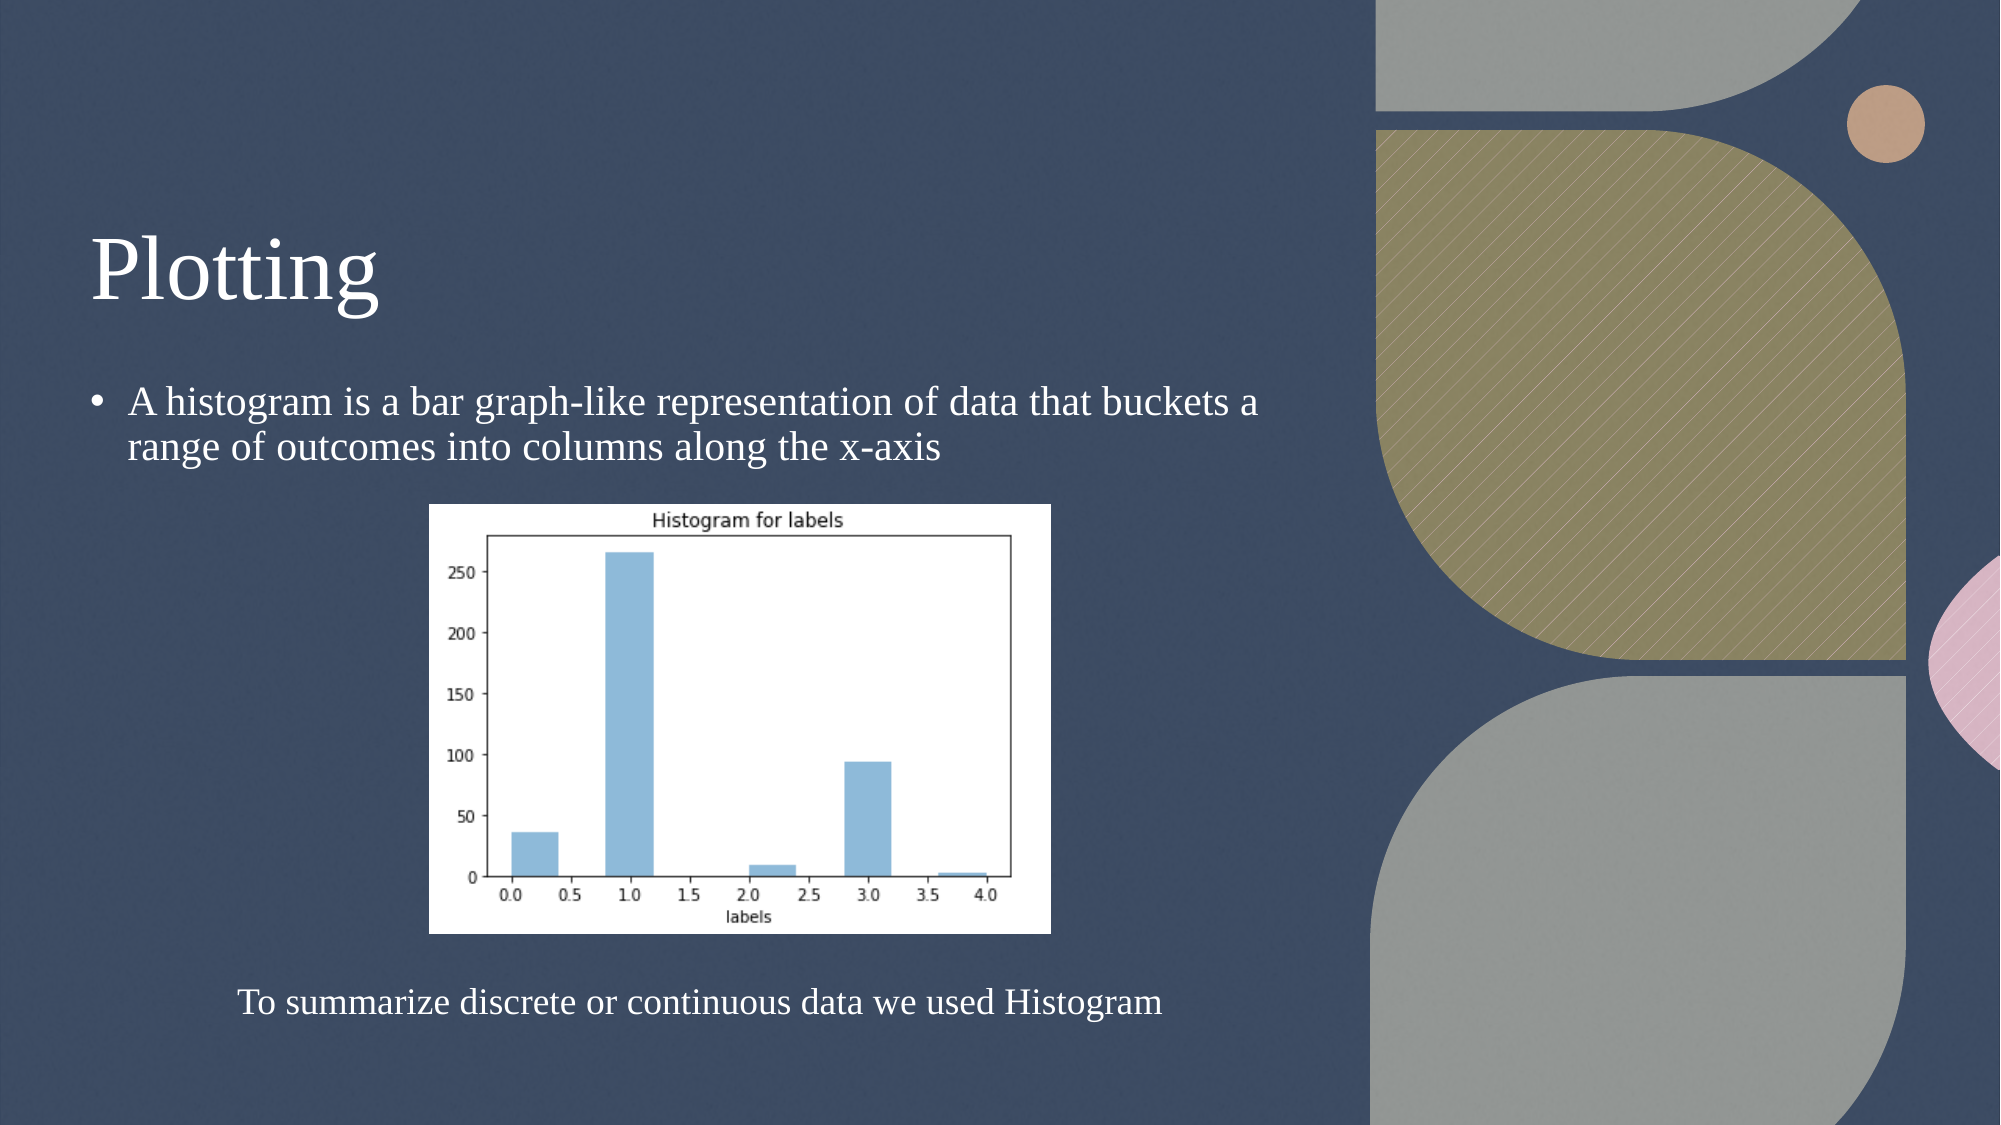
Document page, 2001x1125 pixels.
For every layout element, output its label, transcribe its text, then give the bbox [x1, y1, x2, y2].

title Plotting [75, 109, 1336, 327]
list A histogram is a bar graph-like representation of data that buckets a range of outcomes into columns along the x-axis [75, 372, 1336, 1014]
text_box To summarize discrete or continuous data we used Histogram [222, 970, 1189, 1030]
picture [429, 504, 1051, 934]
